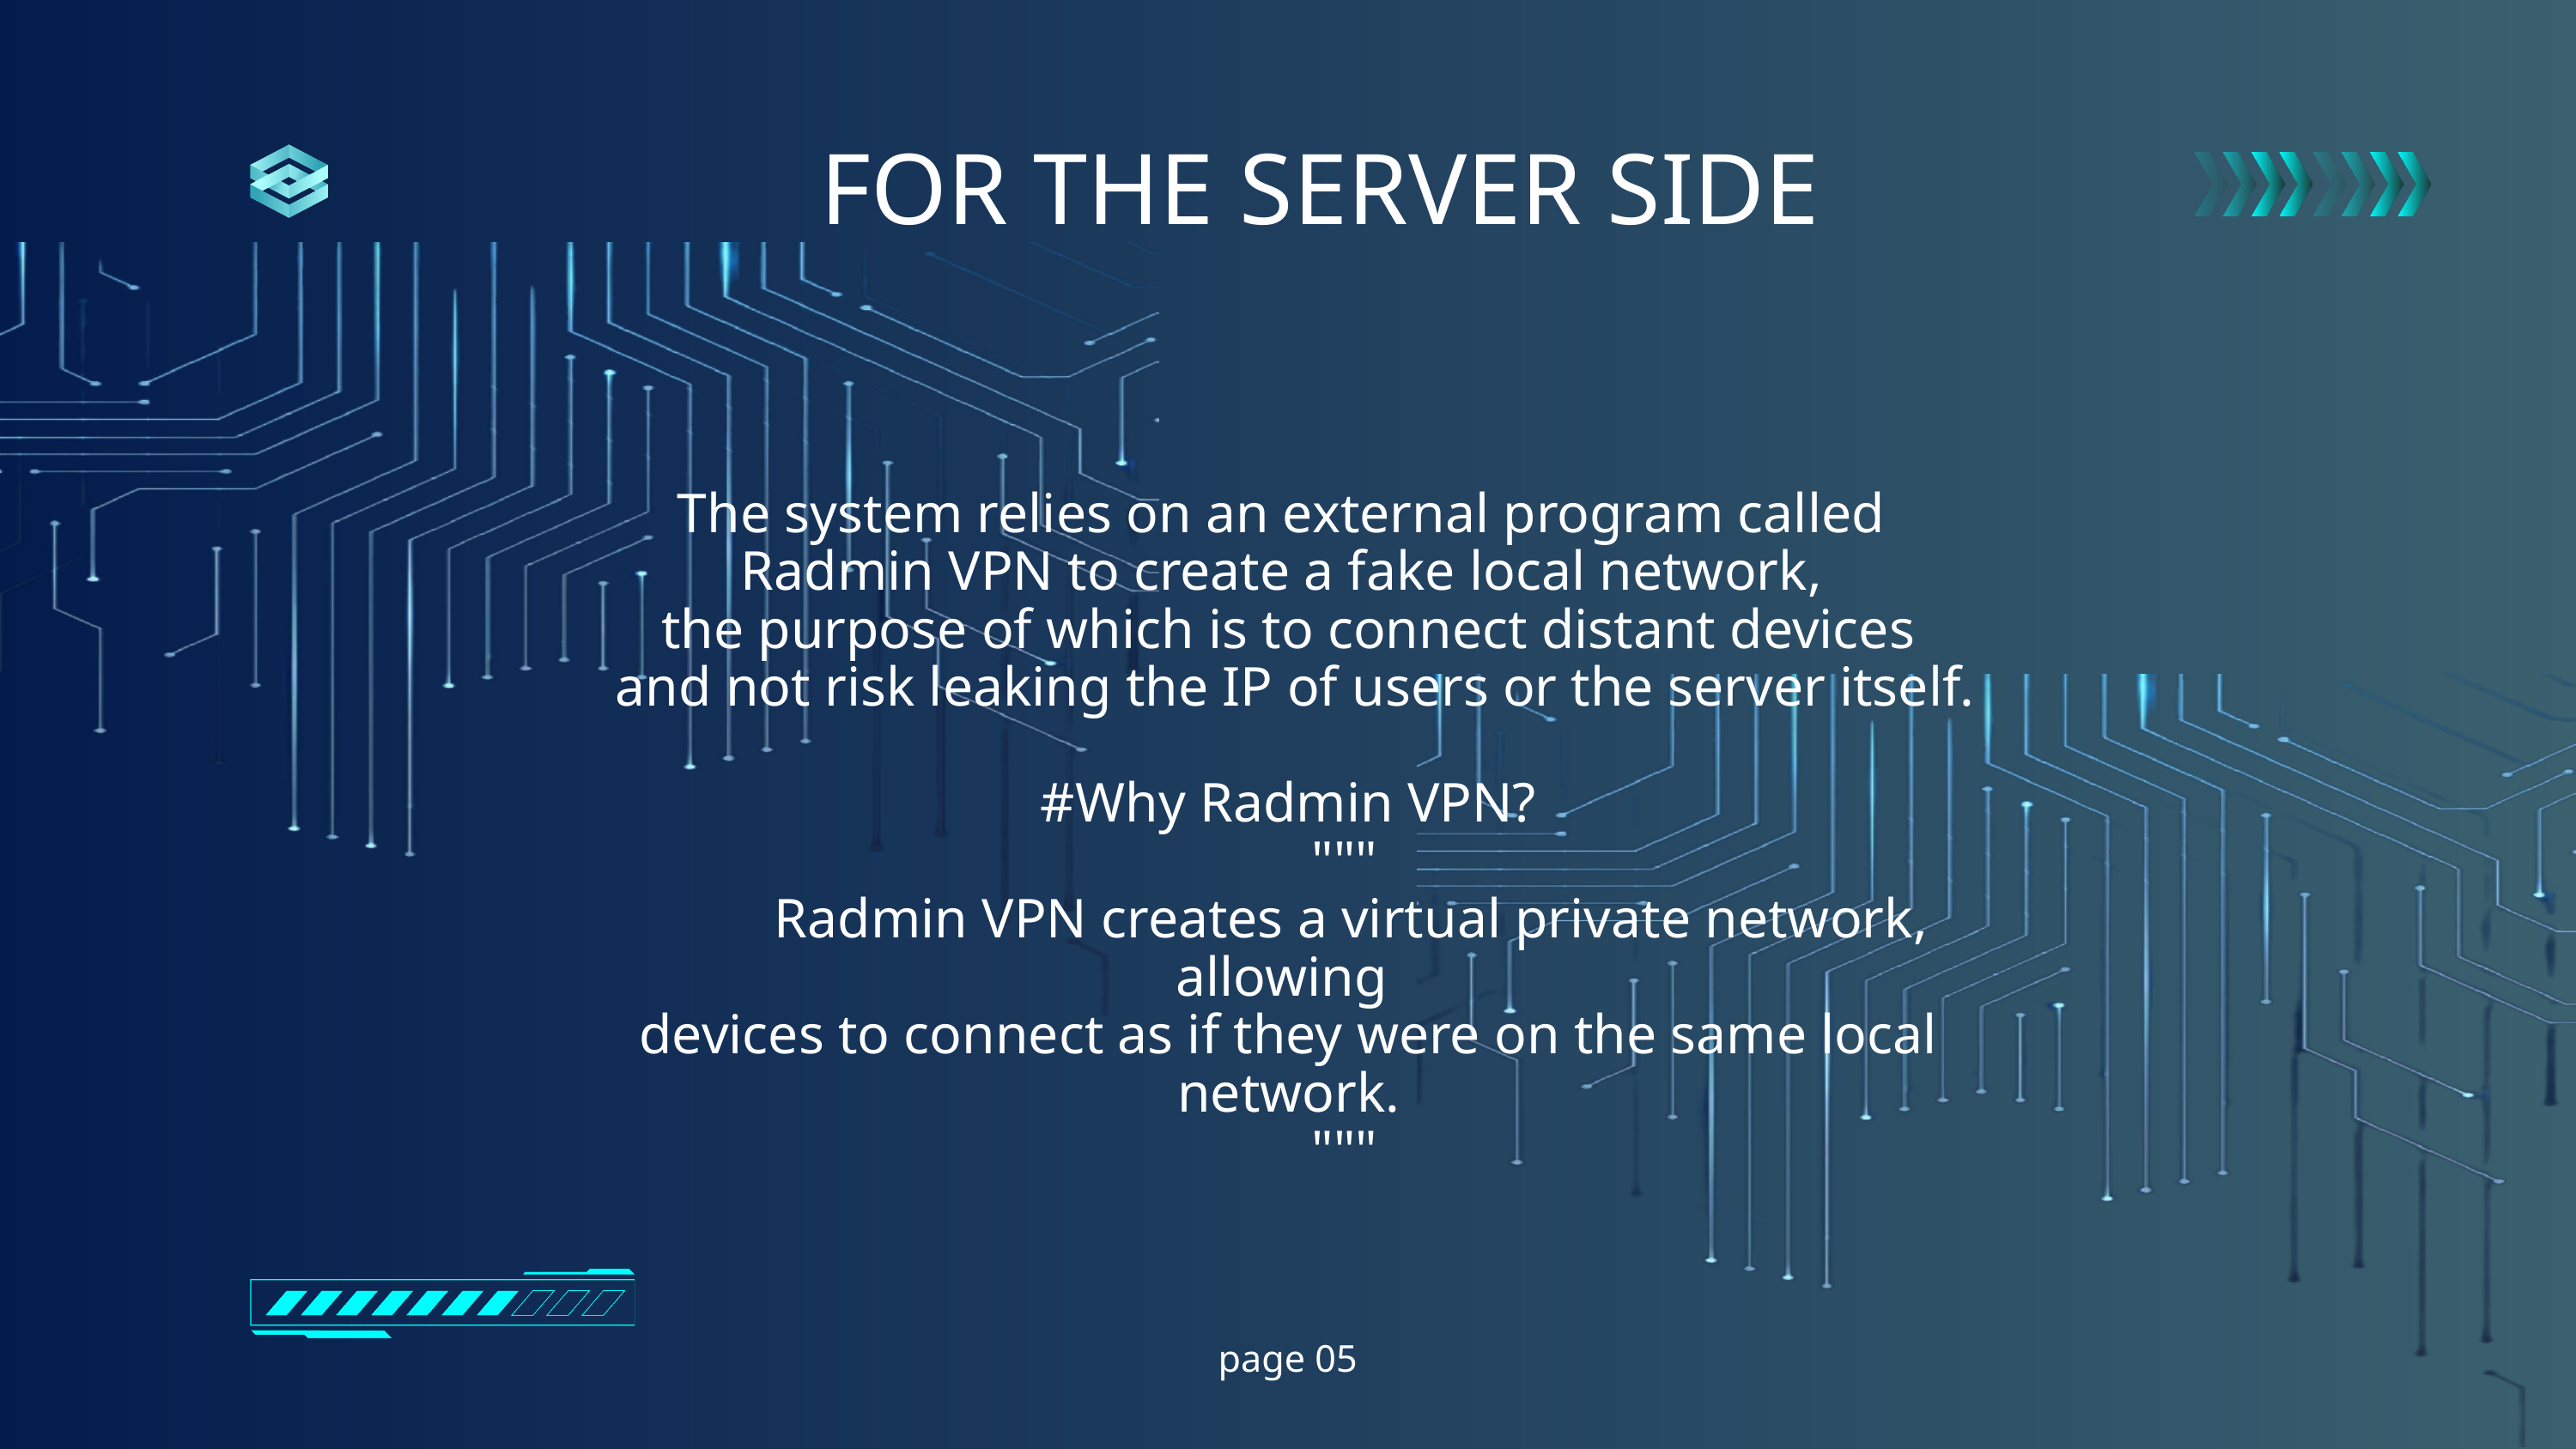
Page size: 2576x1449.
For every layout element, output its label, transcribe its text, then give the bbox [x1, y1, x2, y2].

text_box [0, 242, 1159, 1016]
text_box FOR THE SERVER SIDE [544, 120, 2098, 245]
text_box [1417, 674, 2576, 1447]
text_box page 05 [1124, 1339, 1452, 1380]
text_box The system relies on an external program called Radmin VPN to create a fake local network, the purpose of which is to connect distant devices and not risk leaking the IP of users or the server itself. #Why Radmin VPN? """ Radmin VPN creates a virtual private network, allowing devices to connect as if they were on the same local network. """ [544, 485, 2034, 1181]
text_box [250, 144, 328, 218]
text_box [250, 1269, 635, 1338]
text_box [2194, 152, 2313, 216]
text_box [2313, 152, 2432, 216]
